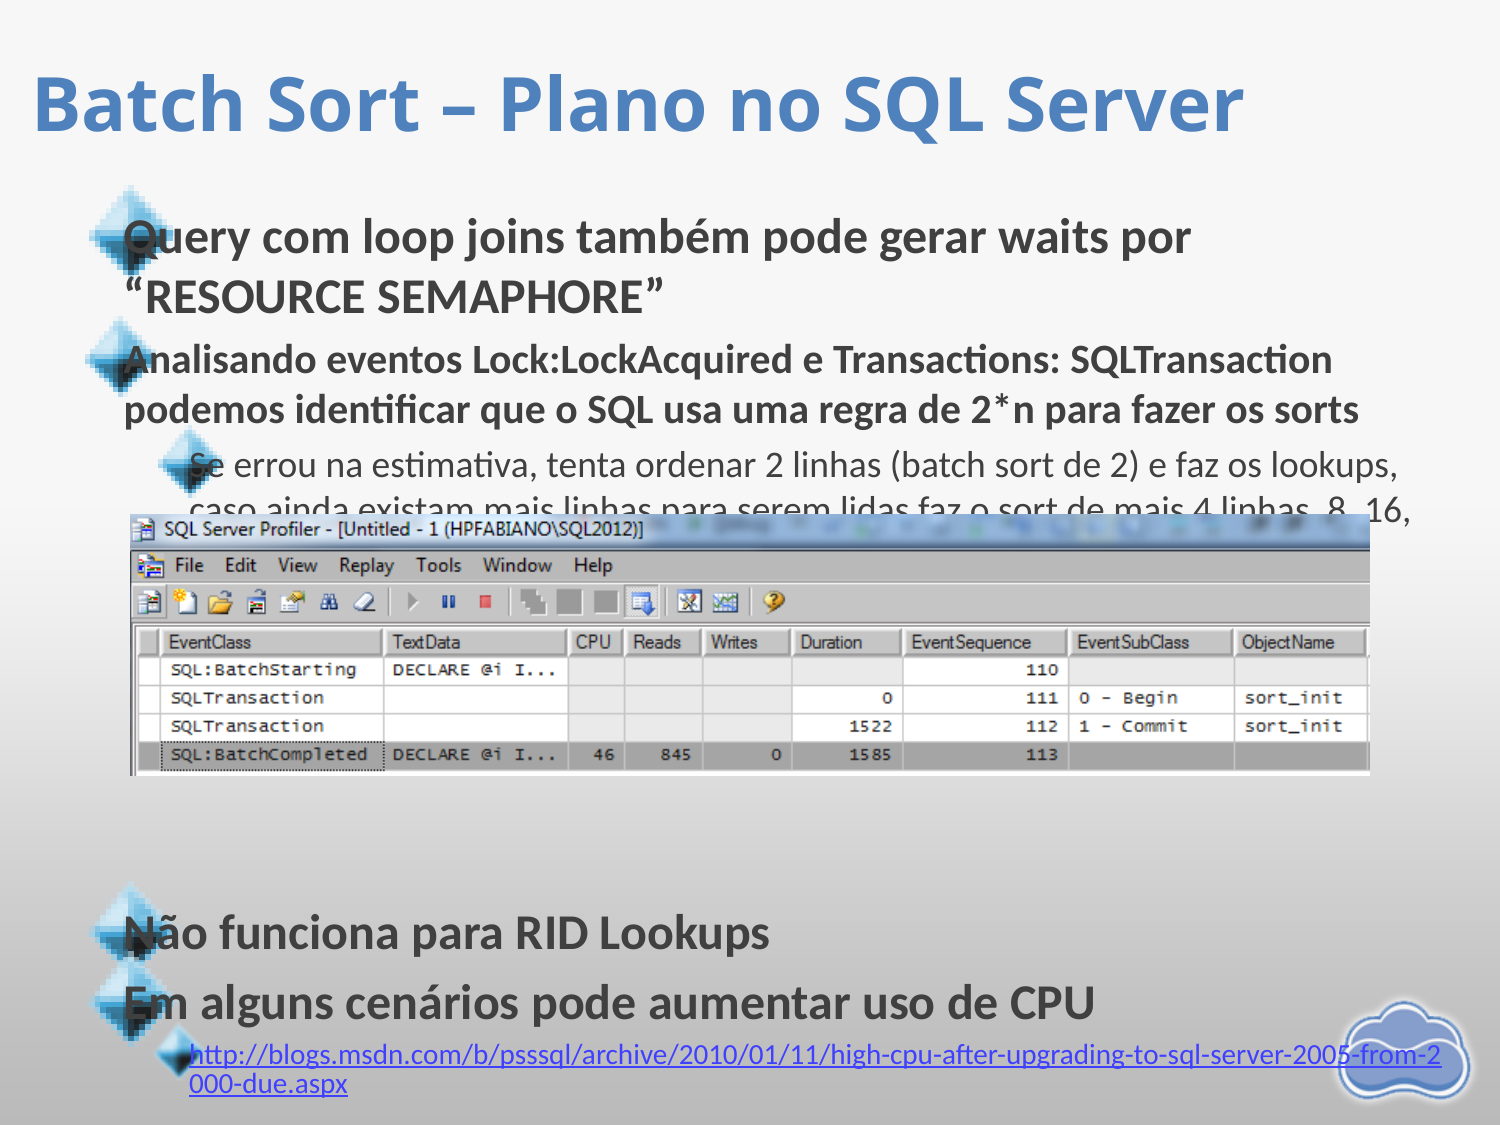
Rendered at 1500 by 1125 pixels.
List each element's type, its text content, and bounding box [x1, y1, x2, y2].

picture [0, 0, 1500, 1125]
list Query com loop joins também pode gerar waits por “RESOURCE SEMAPHORE” Analisando eventos Lock:LockAcquired e Transactions: SQLTransaction podemos identificar que o SQL usa uma regra de 2*n para fazer os sorts Se errou na estimativa, tenta ordenar 2 linhas (batch sort de 2) e faz os lookups, caso ainda existam mais linhas para serem lidas faz o sort de mais 4 linhas, 8, 16, 32,64,128,256,512,1024, 2048 até “Quanto couber em memória” Não funciona para RID Lookups Em alguns cenários pode aumentar uso de CPU http://blogs.msdn.com/b/psssql/archive/2010/01/11/high-cpu-after-upgrading-to-sql-server-2005-from-2000-due.aspx [52, 196, 1459, 1094]
title Batch Sort – Plano no SQL Server [16, 42, 1493, 160]
